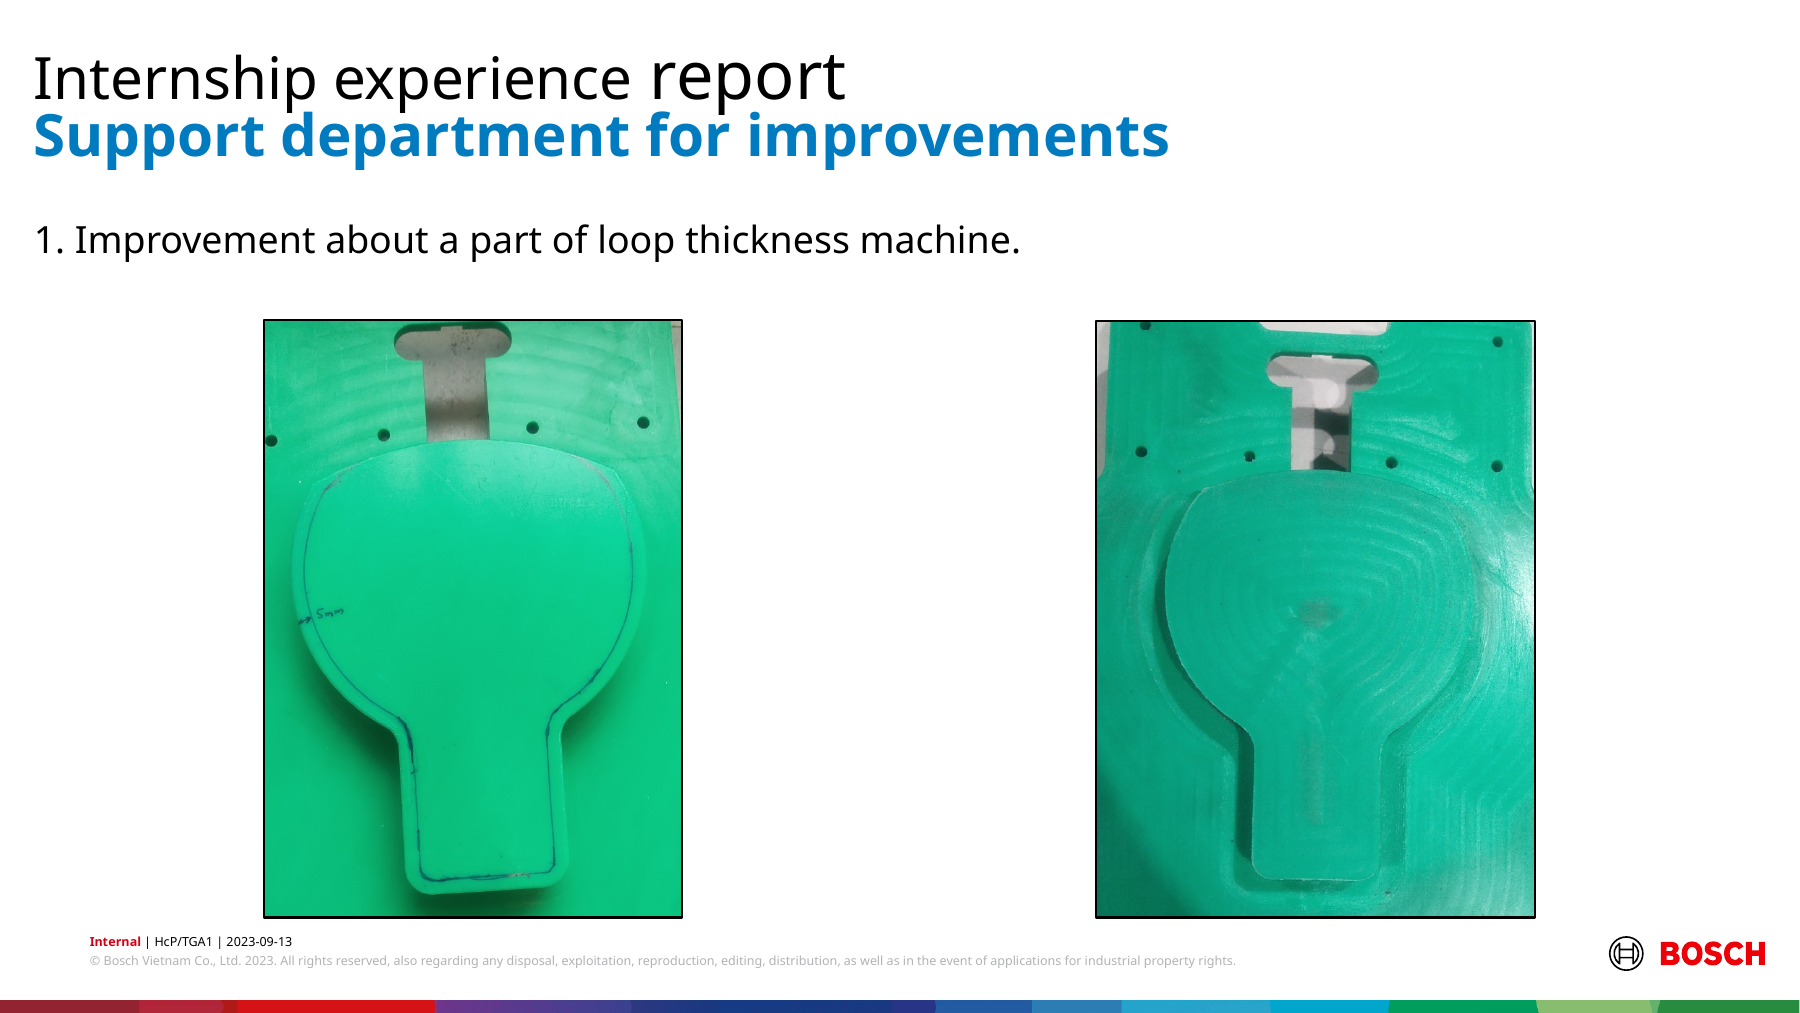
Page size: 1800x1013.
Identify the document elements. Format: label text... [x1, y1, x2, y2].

list 1. Improvement about a part of loop thickness machine. [33, 212, 1766, 909]
list Internship experience report [33, 42, 1766, 107]
picture [1388, 1000, 1800, 1013]
picture [265, 320, 681, 917]
picture [1096, 321, 1535, 917]
title Support department for improvements [33, 107, 1766, 171]
picture [0, 1000, 1270, 1013]
